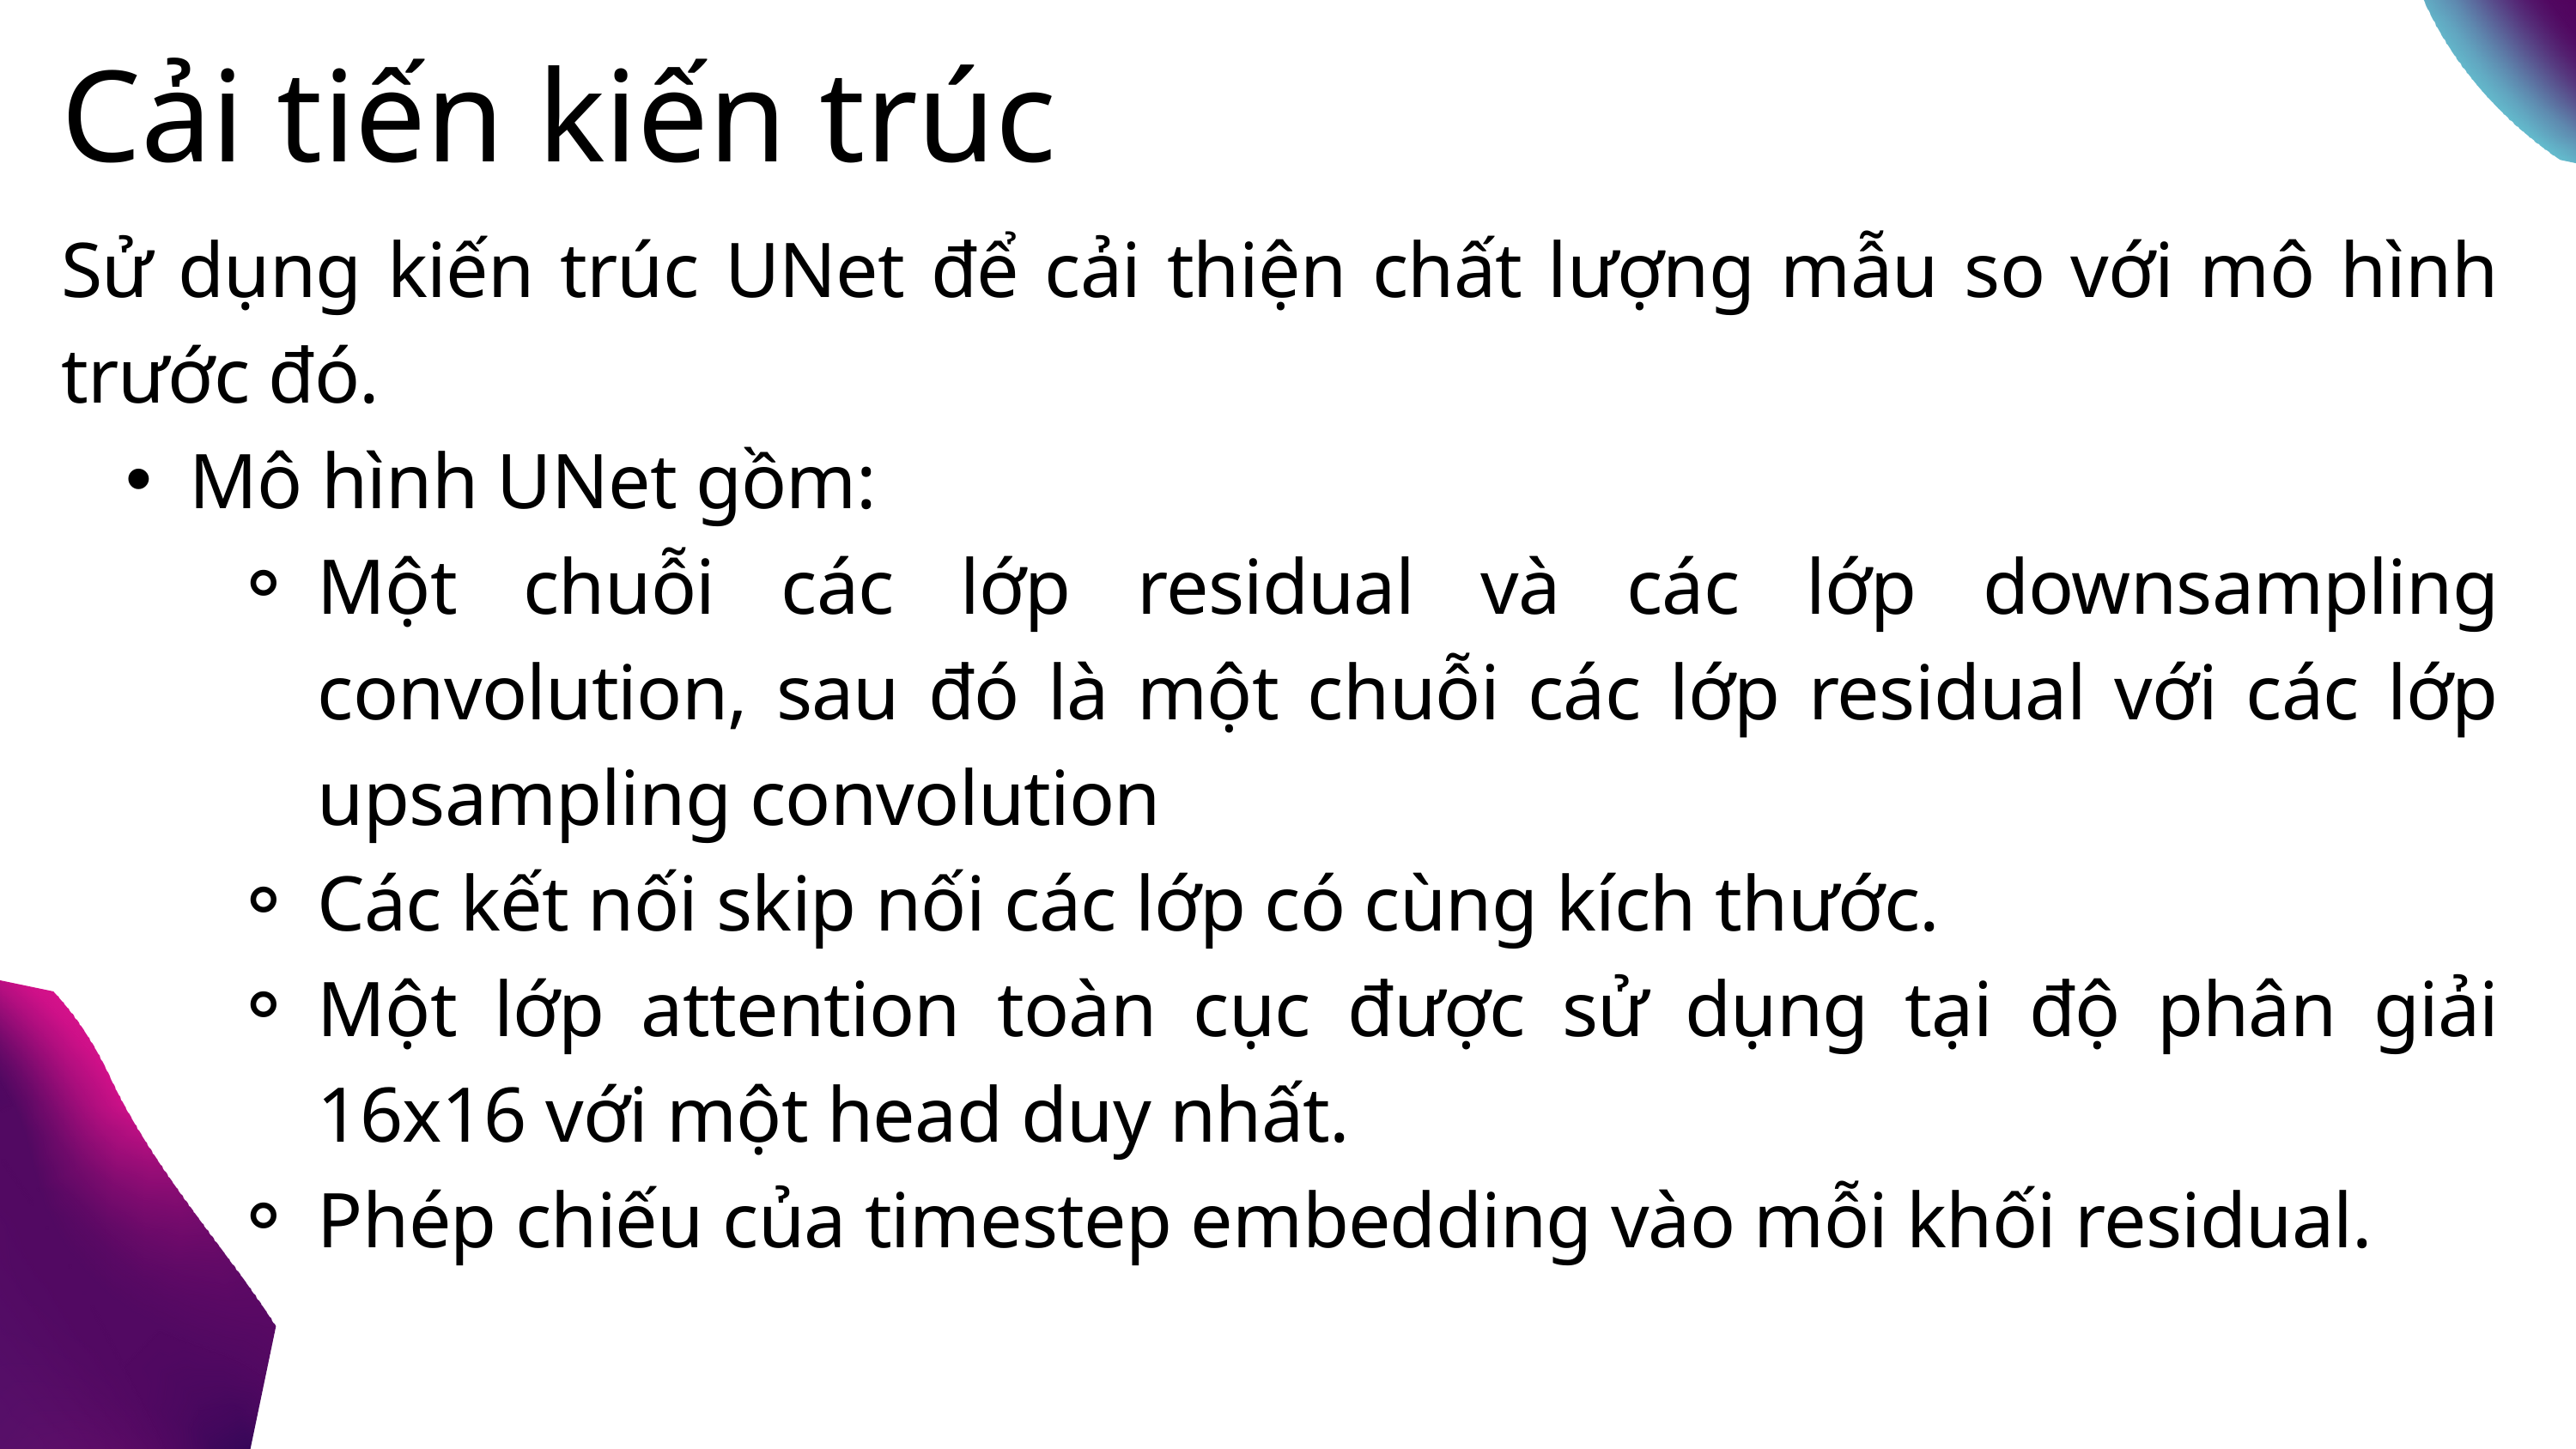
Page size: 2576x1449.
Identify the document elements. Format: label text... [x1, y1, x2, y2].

text_box [0, 979, 289, 1449]
text_box Sử dụng kiến trúc UNet để cải thiện chất lượng mẫu so với mô hình trước đó. Mô hình UNet gồm: Một chuỗi các lớp residual và các lớp downsampling convolution, sau đó là một chuỗi các lớp residual với các lớp upsampling convolution Các kết nối skip nối các lớp có cùng kích thước. Một lớp attention toàn cục được sử dụng tại độ phân giải 16x16 với một head duy nhất. Phép chiếu của timestep embedding vào mỗi khối residual. [61, 207, 2499, 1264]
text_box [2082, 0, 2576, 164]
text_box Cải tiến kiến trúc [61, 38, 1205, 188]
